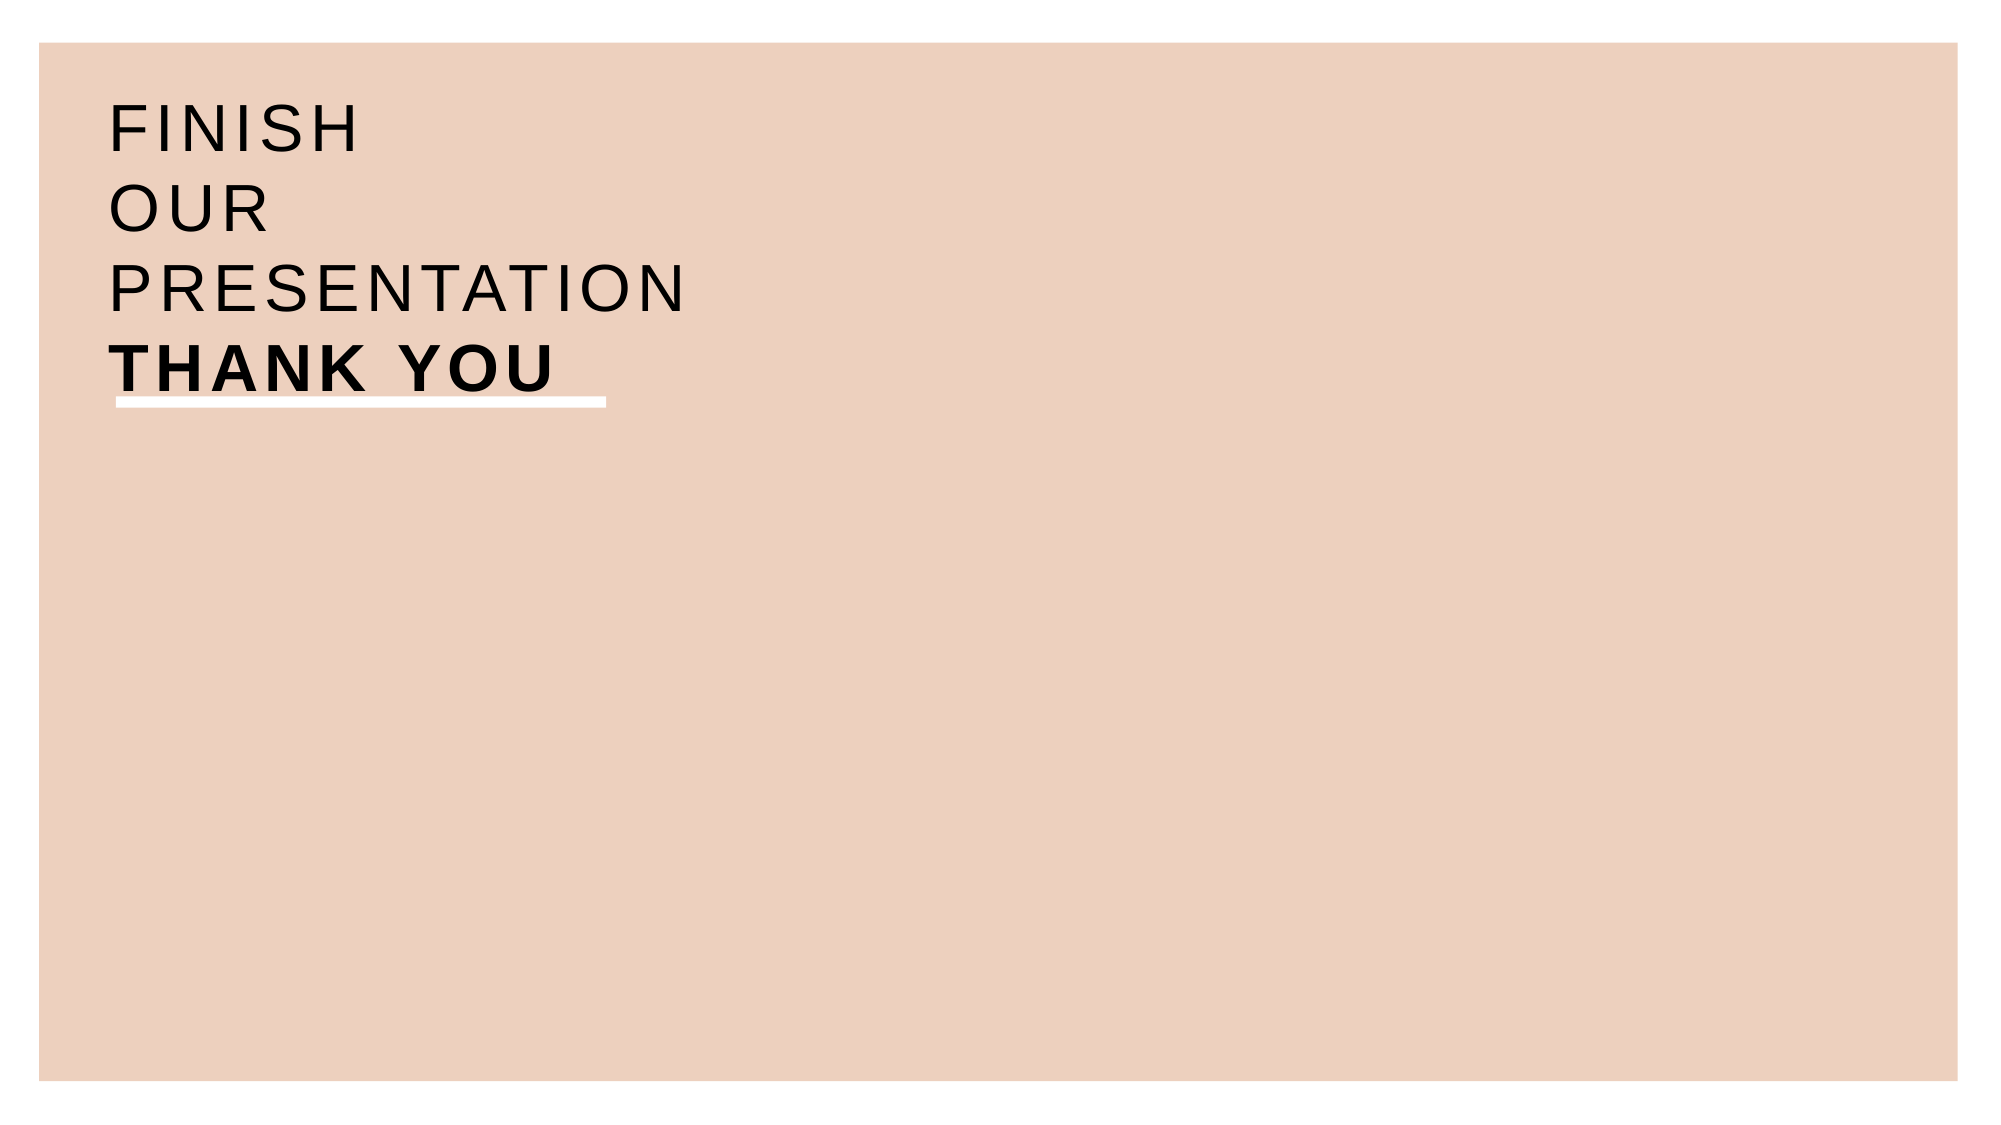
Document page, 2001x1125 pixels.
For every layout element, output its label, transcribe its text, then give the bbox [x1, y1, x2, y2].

text_box FINISH OUR PRESENTATION THANK YOU [94, 77, 868, 412]
text_box [38, 42, 1959, 1082]
